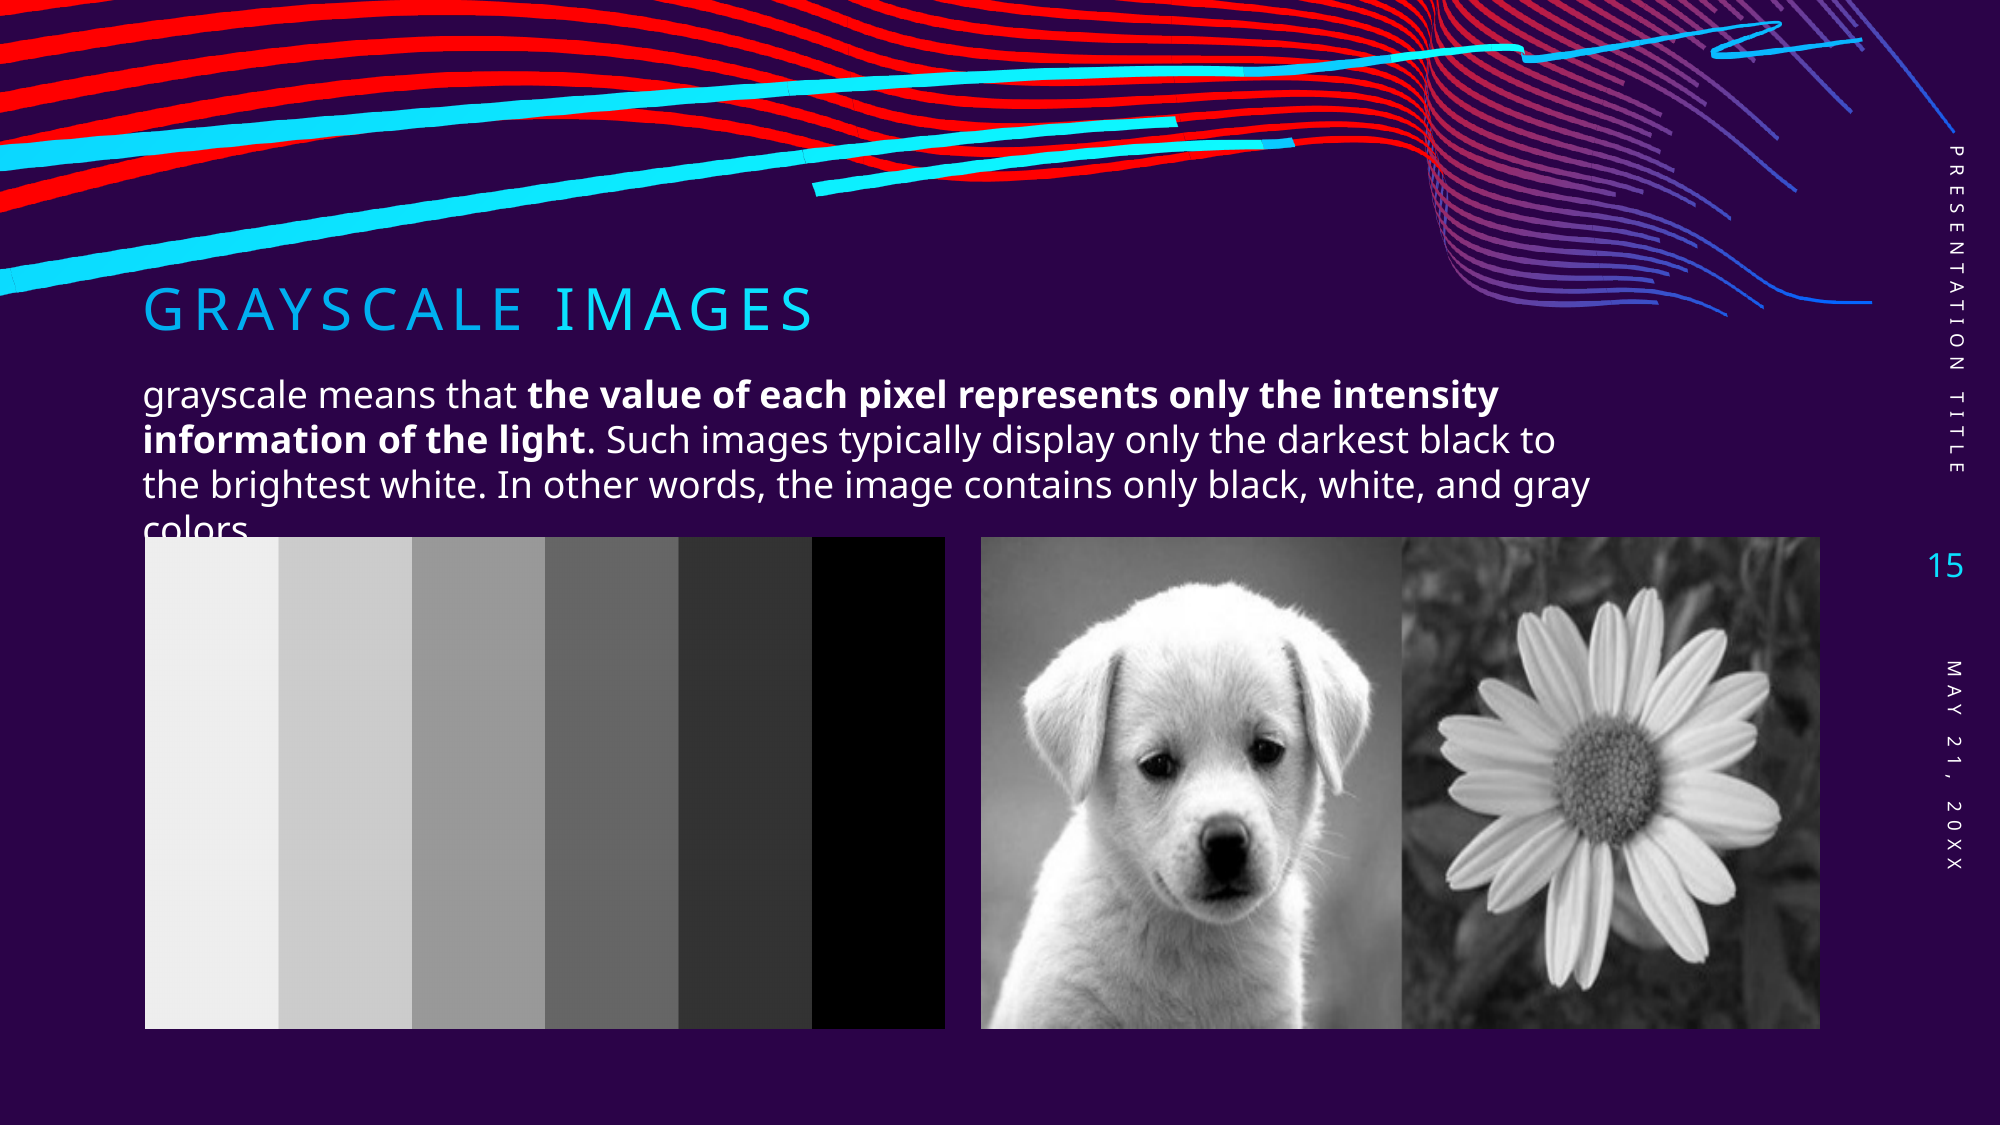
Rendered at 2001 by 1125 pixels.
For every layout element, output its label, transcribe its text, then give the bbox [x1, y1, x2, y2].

footer PRESENTATION TITLE [1926, 33, 1987, 489]
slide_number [1925, 645, 1986, 1080]
title Grayscale images [127, 272, 877, 364]
text_box grayscale means that the value of each pixel represents only the intensity information of the light. Such images typically display only the darkest black to the brightest white. In other words, the image contains only black, white, and gray colors [127, 364, 1607, 604]
slide_number 15 [1889, 519, 1980, 615]
picture [0, 0, 2000, 1125]
